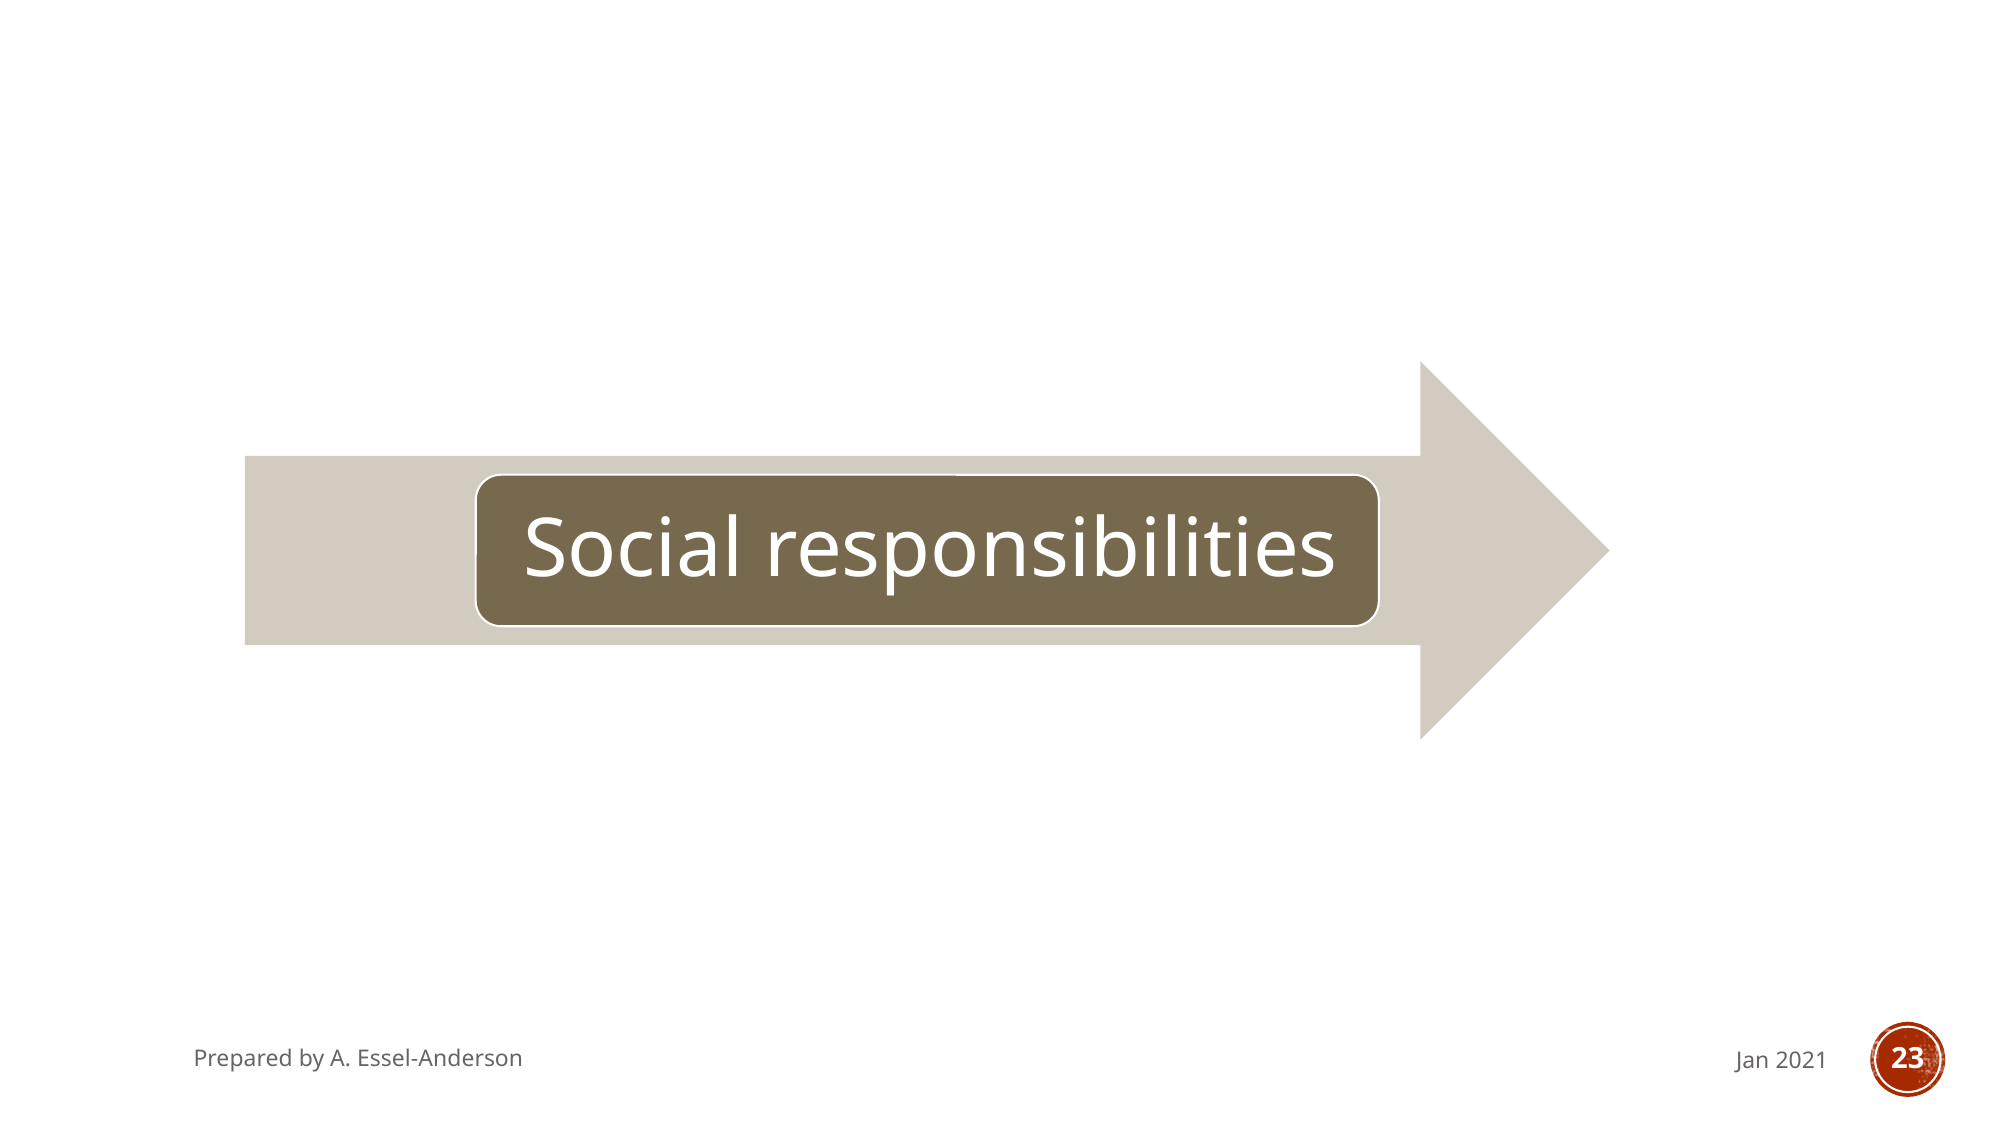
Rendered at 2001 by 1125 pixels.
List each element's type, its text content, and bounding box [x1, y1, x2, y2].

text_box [129, 362, 1729, 739]
footer Prepared by A. Essel-Anderson [178, 1028, 1217, 1089]
slide_number 23 [1855, 1028, 1961, 1089]
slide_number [1306, 1028, 1844, 1089]
